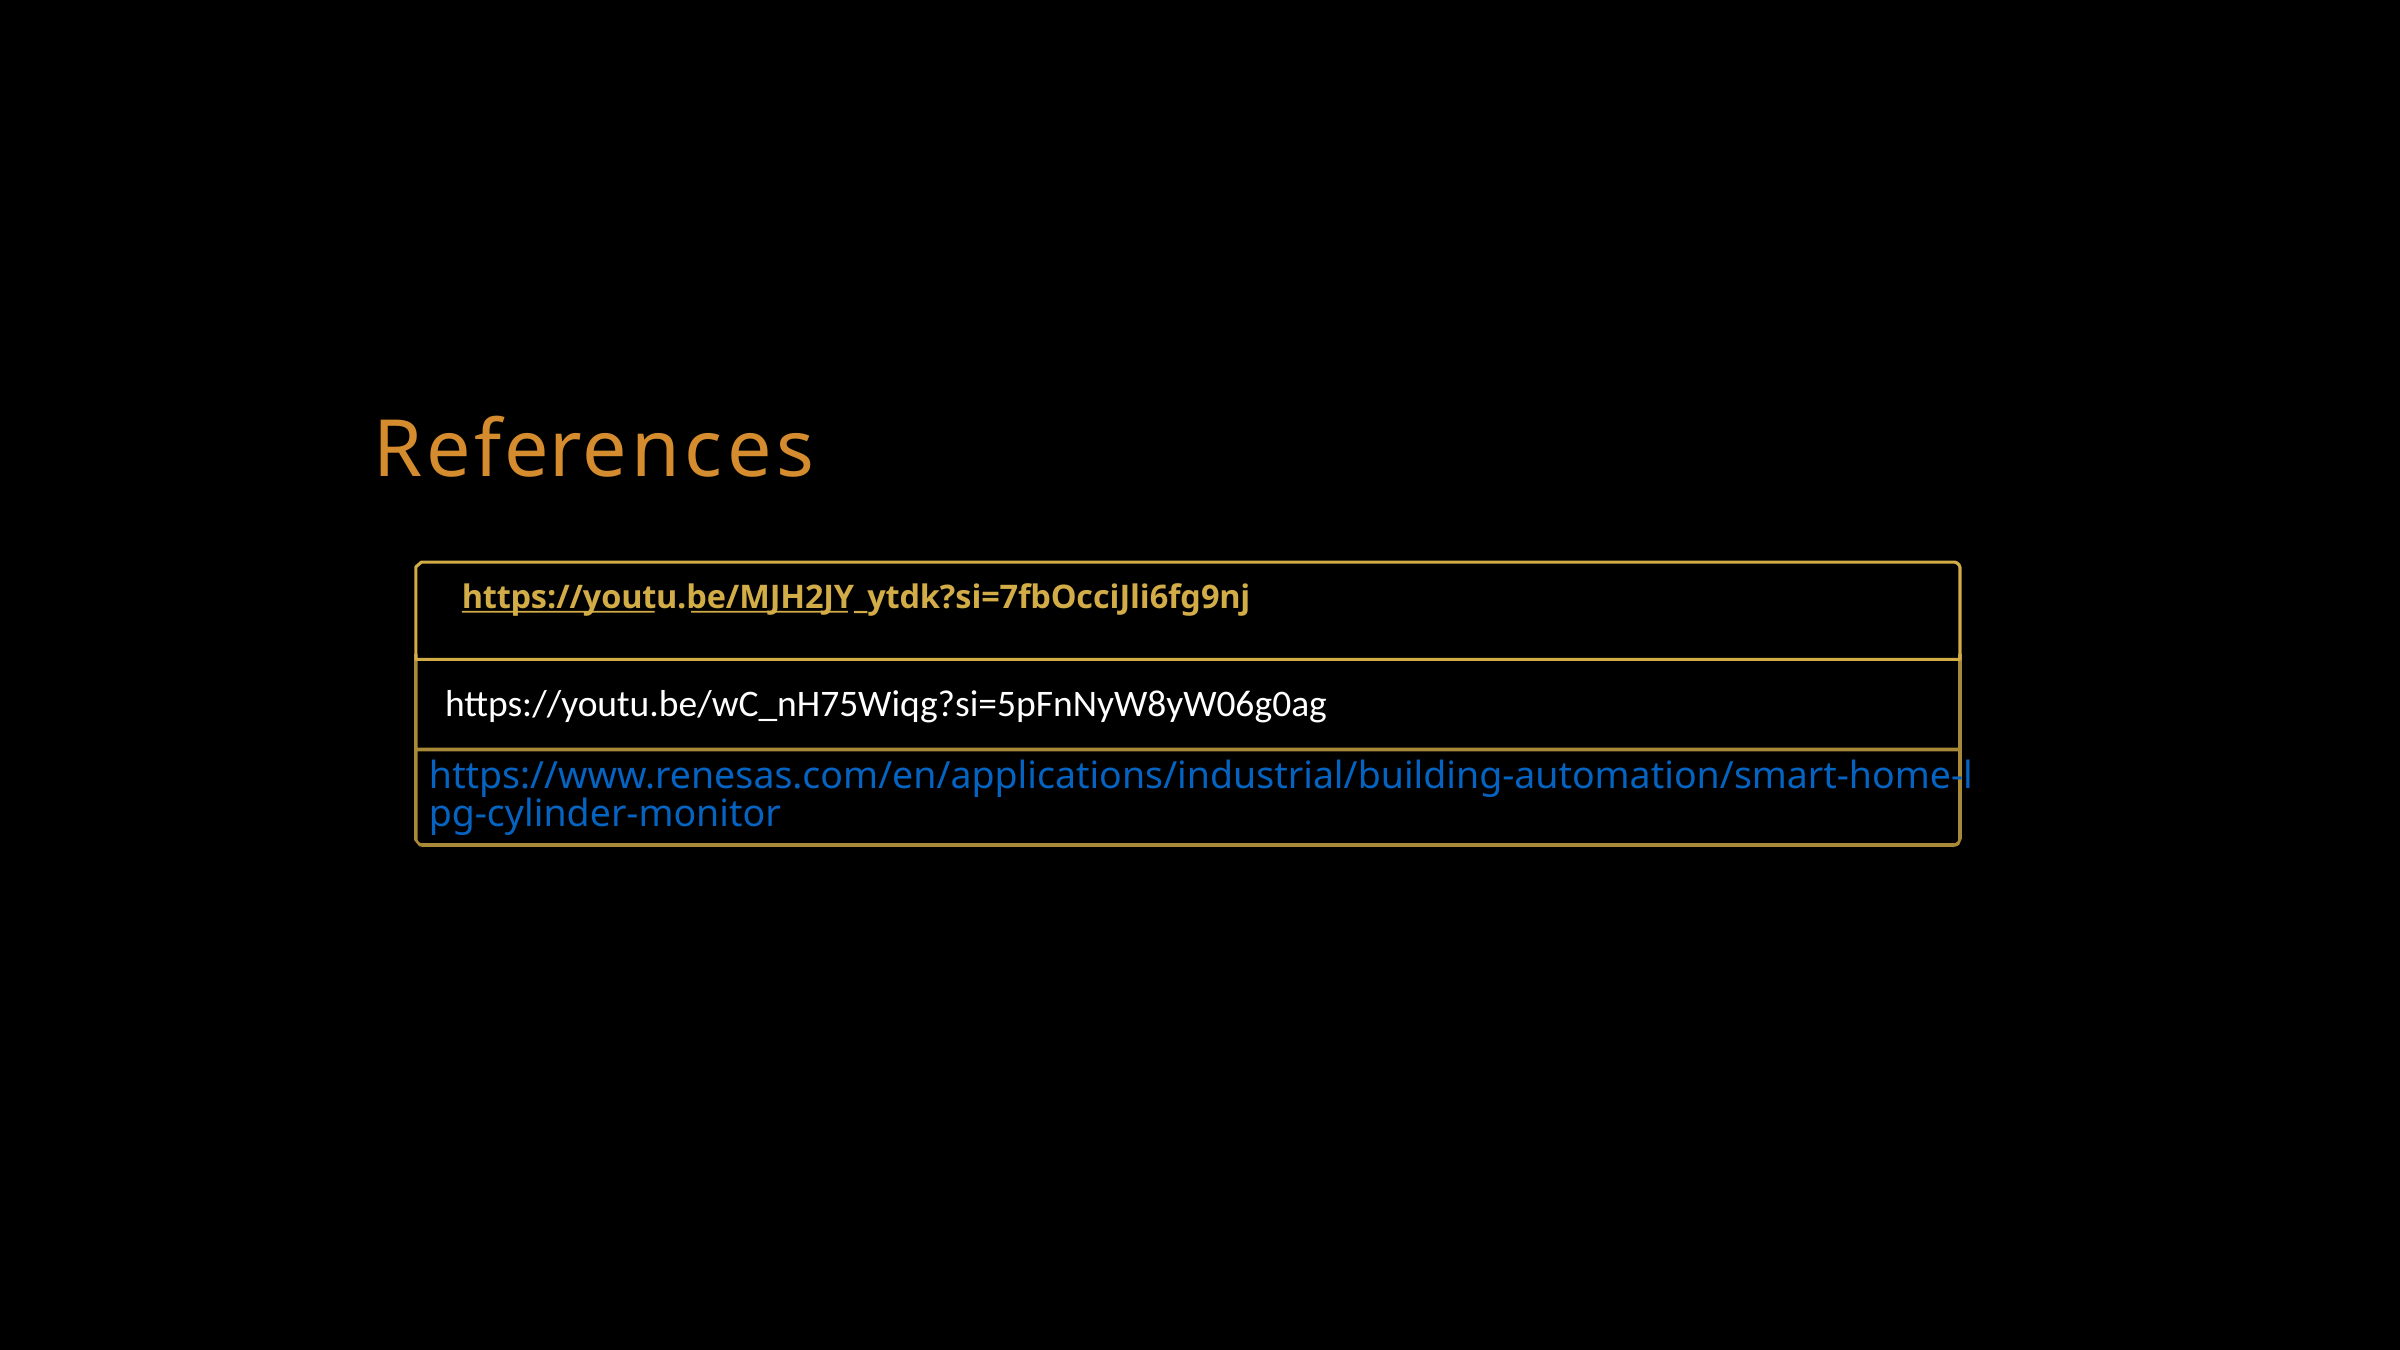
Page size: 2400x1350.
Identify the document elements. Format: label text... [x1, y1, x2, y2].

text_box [414, 560, 1962, 847]
text_box https://www.renesas.com/en/applications/industrial/building-automation/smart-home-lpg-cylinder-monitor [1962, 743, 2007, 810]
title References [371, 329, 939, 559]
